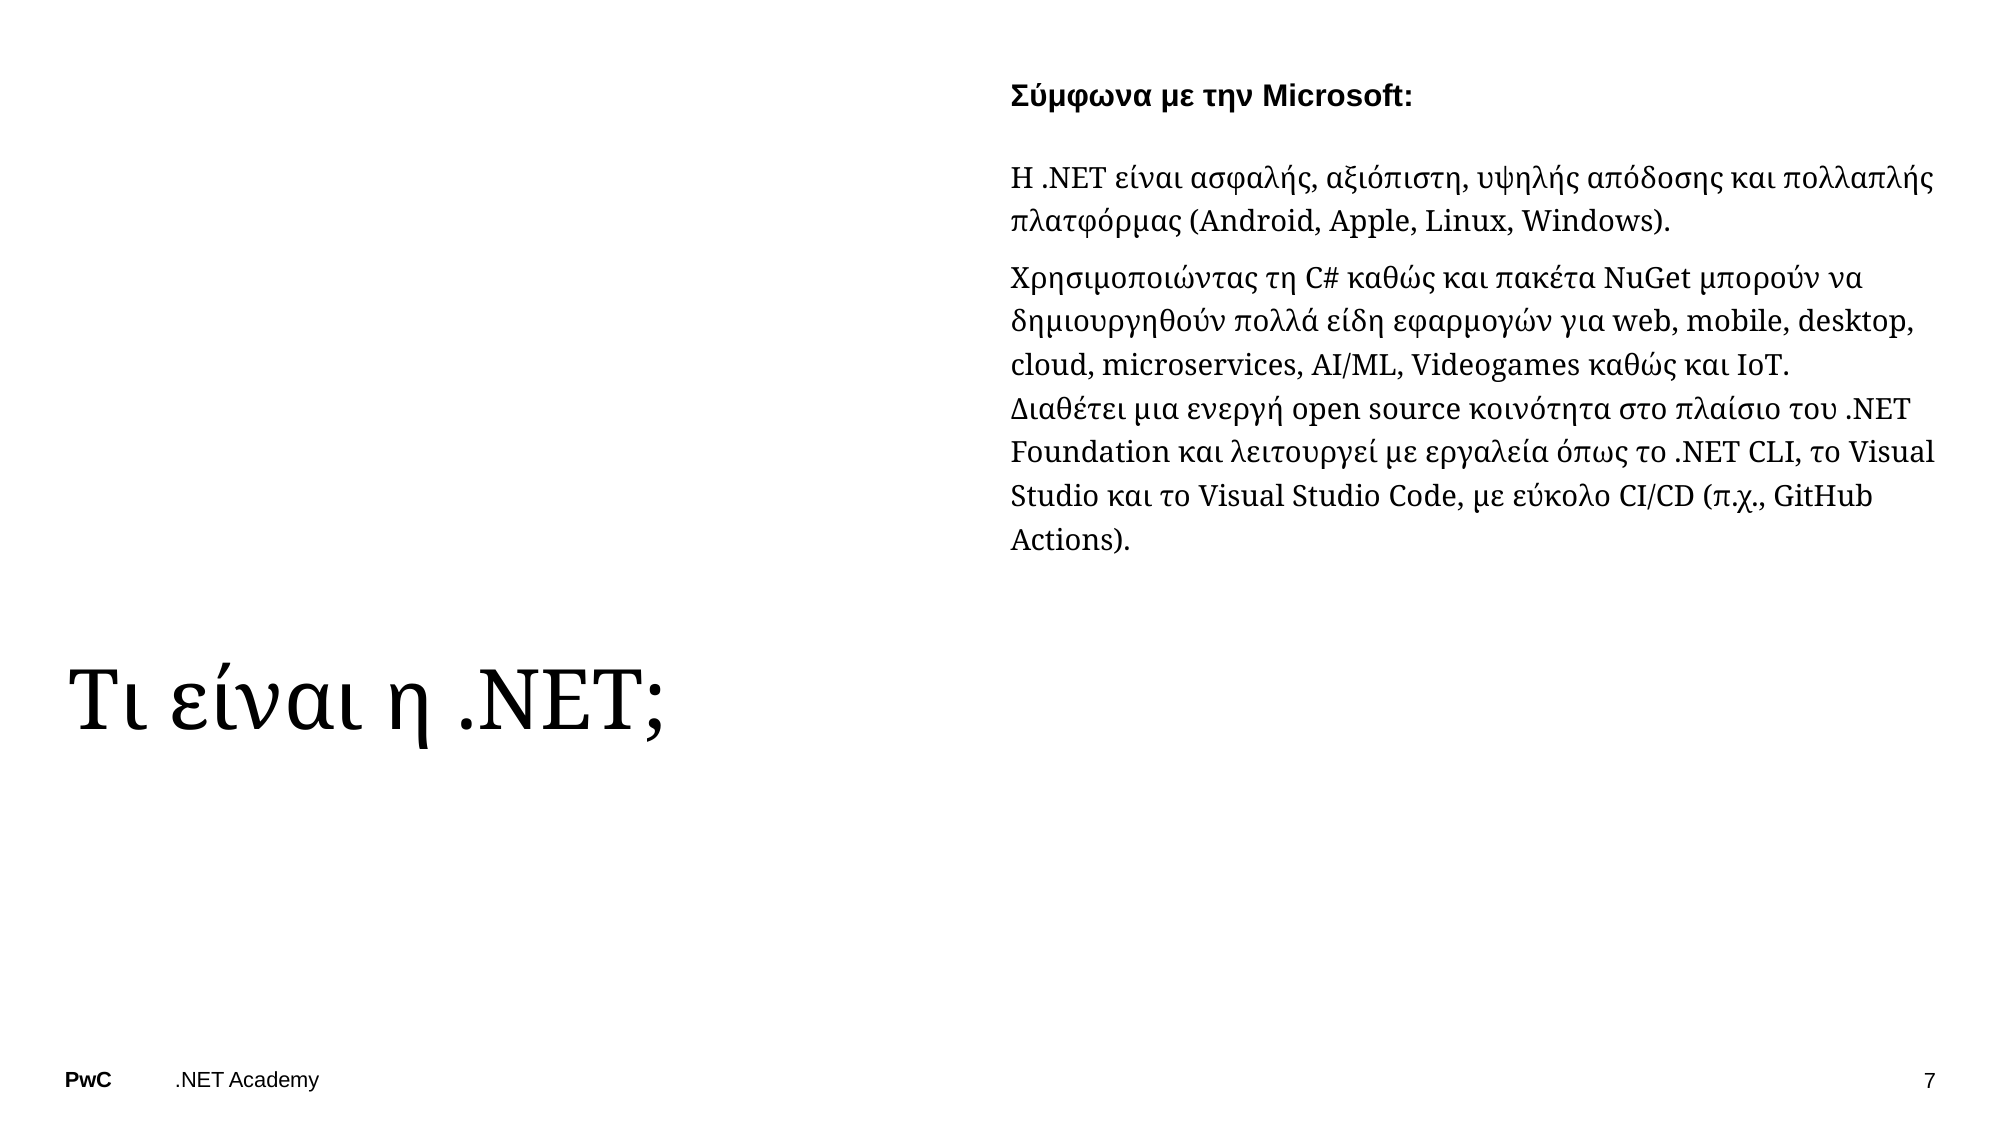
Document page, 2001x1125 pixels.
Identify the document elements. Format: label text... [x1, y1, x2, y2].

title Τι είναι η .NET; [68, 657, 835, 871]
footer .NET Academy [174, 1065, 1621, 1093]
list Σύμφωνα με την Microsoft: Η .NET είναι ασφαλής, αξιόπιστη, υψηλής απόδοσης και πολλαπλής πλατφόρμας (Android, Apple, Linux, Windows). Χρησιμοποιώντας τη C# καθώς και πακέτα NuGet μπορούν να δημιουργηθούν πολλά είδη εφαρμογών για web, mobile, desktop, cloud, microservices, AI/ML, Videogames καθώς και IoT. Διαθέτει μια ενεργή open source κοινότητα στο πλαίσιο του .NET Foundation και λειτουργεί με εργαλεία όπως το .NET CLI, το Visual Studio και το Visual Studio Code, με εύκολο CI/CD (π.χ., GitHub Actions). [1010, 66, 1936, 644]
slide_number 7 [1887, 1066, 1936, 1093]
